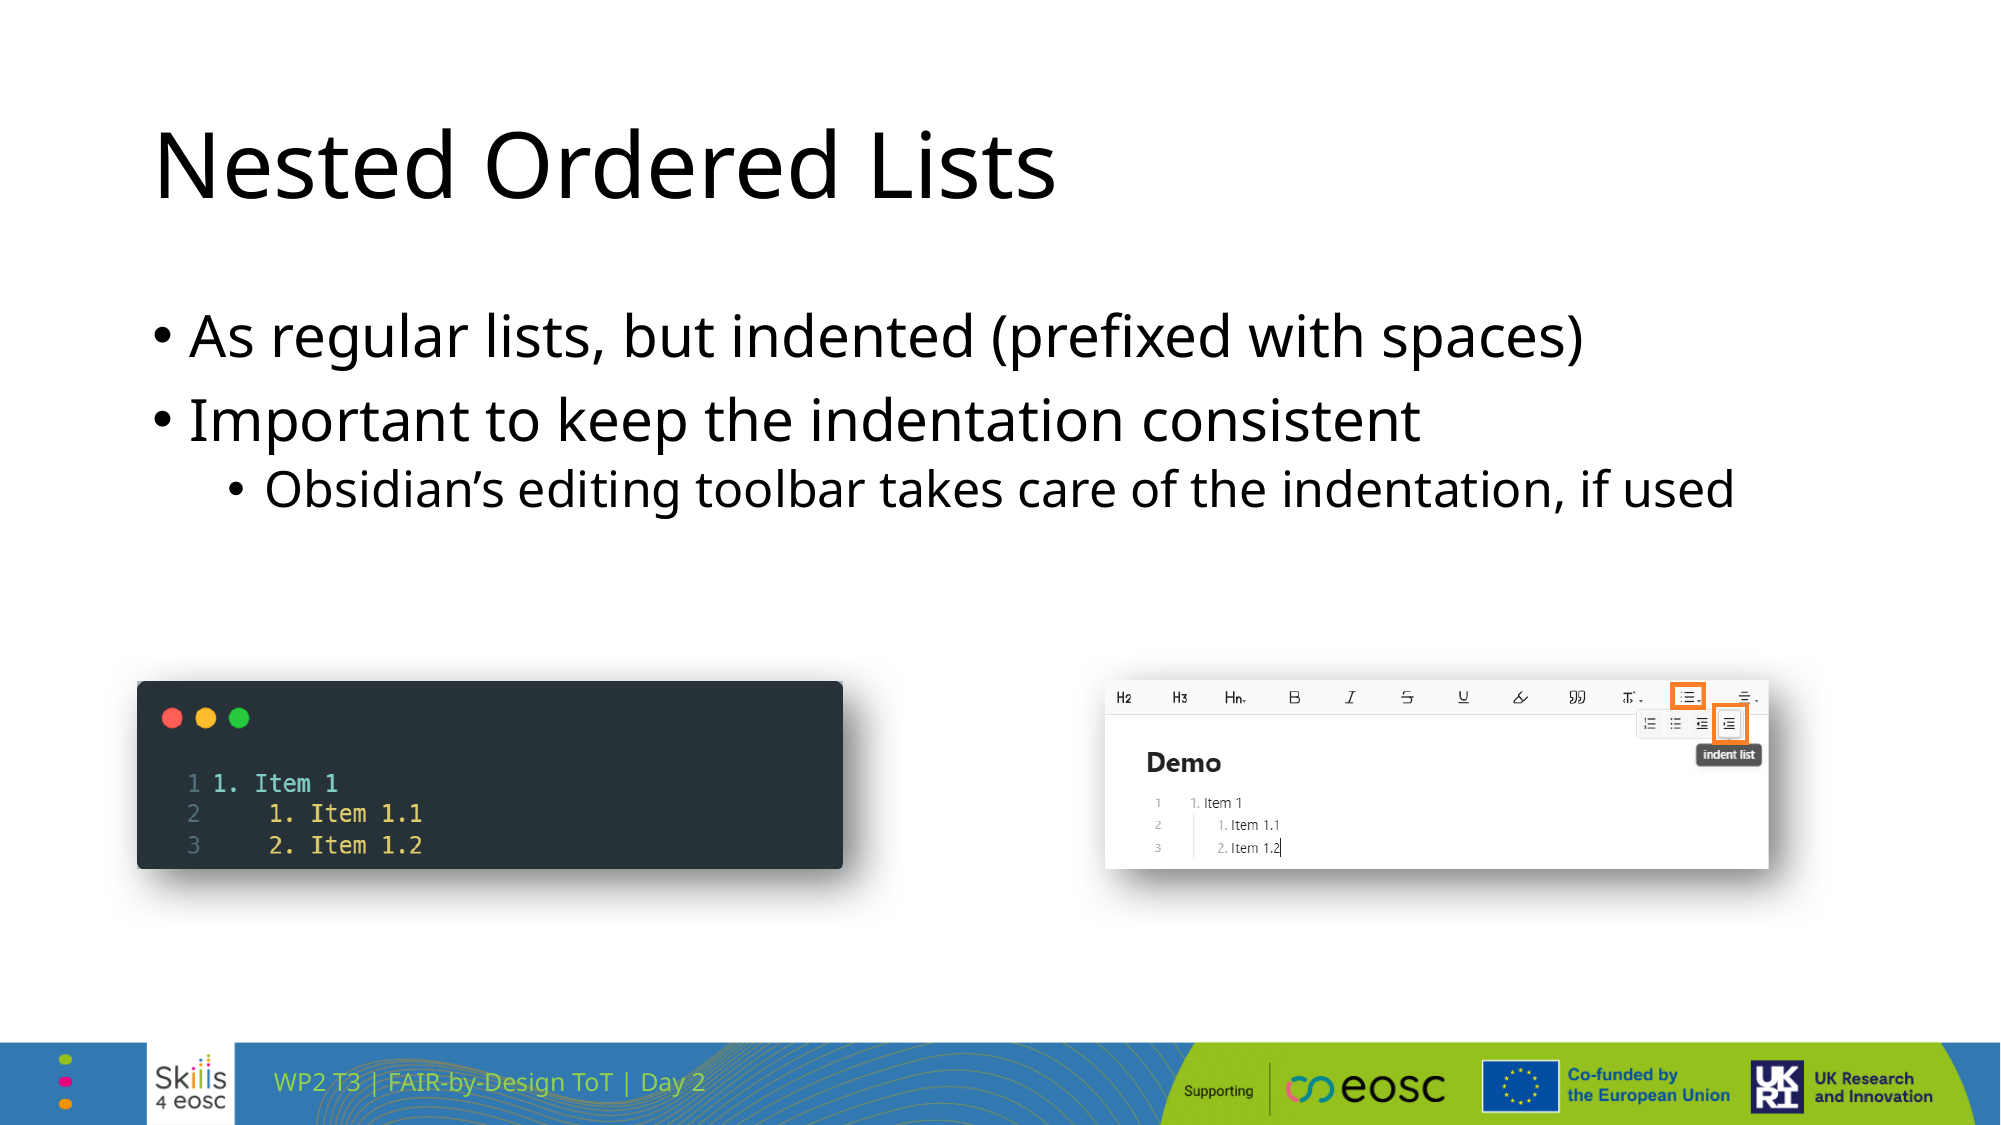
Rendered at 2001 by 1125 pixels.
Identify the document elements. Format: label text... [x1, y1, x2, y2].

list As regular lists, but indented (prefixed with spaces) Important to keep the indentation consistent Obsidian’s editing toolbar takes care of the indentation, if used [137, 299, 1863, 1014]
picture [0, 0, 2001, 1125]
footer WP2 T3 | FAIR-by-Design ToT | Day 2 [258, 1052, 1140, 1112]
title Nested Ordered Lists [137, 59, 1863, 278]
